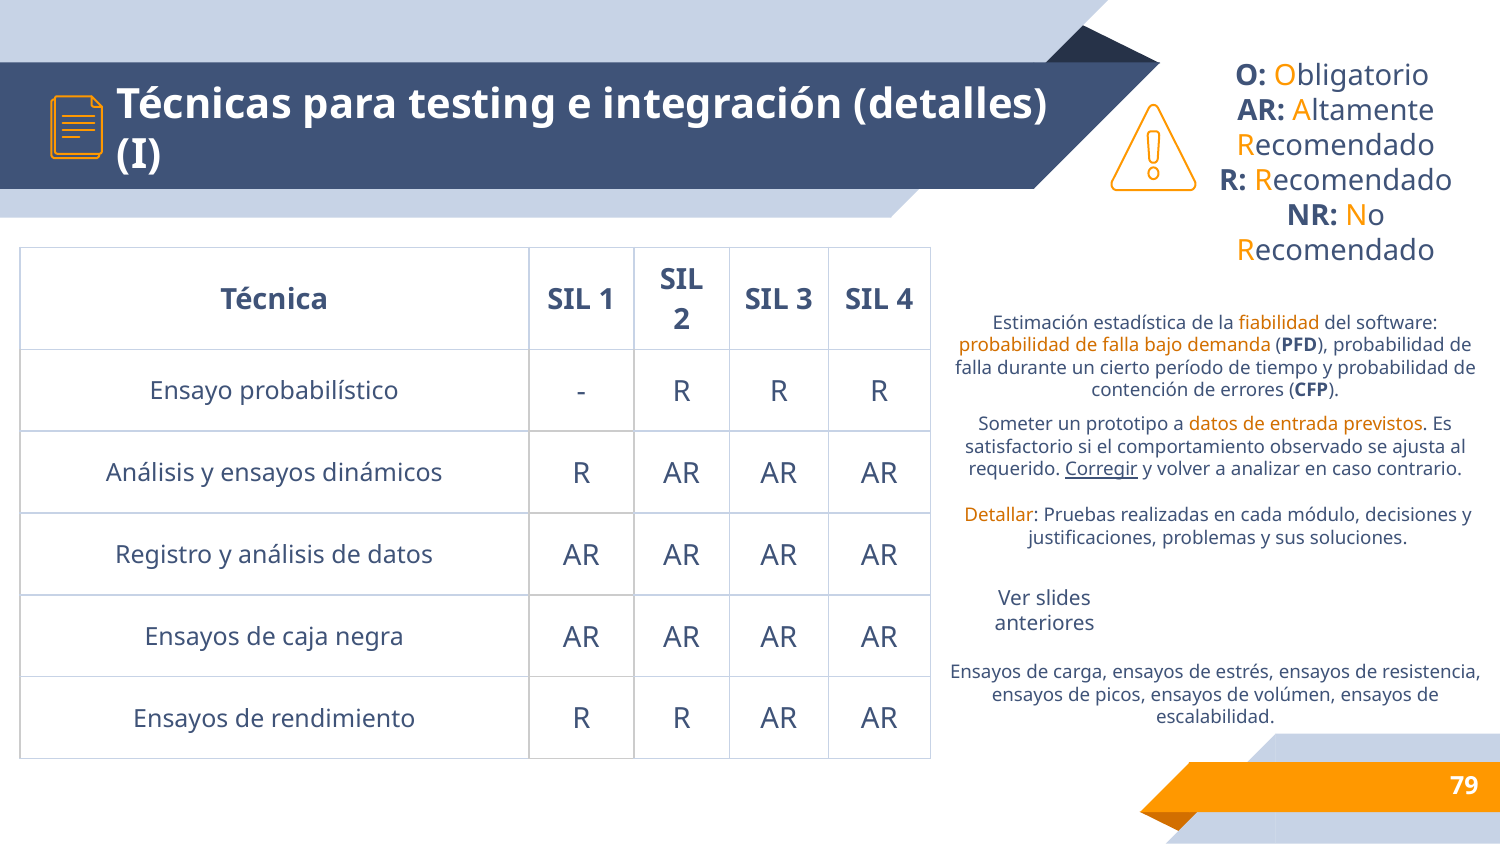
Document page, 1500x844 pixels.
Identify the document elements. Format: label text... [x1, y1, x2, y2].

table_header SIL 1 [530, 248, 633, 349]
subtitle Detallar: Pruebas realizadas en cada módulo, decisiones y justificaciones, problemas y sus soluciones. [930, 492, 1500, 559]
table_cell AR [829, 432, 930, 512]
slide_number ‹#› [1249, 760, 1494, 813]
table_cell Análisis y ensayos dinámicos [21, 432, 528, 512]
table_cell Ensayos de caja negra [21, 596, 528, 676]
table_cell R [530, 432, 633, 512]
table_cell R [635, 677, 729, 758]
table_header SIL 3 [730, 248, 828, 349]
table_cell AR [635, 596, 729, 676]
table_cell R [829, 350, 930, 430]
table_cell AR [730, 596, 828, 676]
title Técnicas para testing e integración (detalles) (I) [101, 64, 1066, 190]
table_cell AR [829, 596, 930, 676]
table_cell Ensayos de rendimiento [21, 677, 528, 758]
table_cell AR [730, 514, 828, 594]
table_cell AR [730, 432, 828, 512]
table_cell R [730, 350, 828, 430]
table_cell Ensayo probabilístico [21, 350, 528, 430]
table_cell AR [829, 677, 930, 758]
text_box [50, 96, 103, 159]
table_header SIL 2 [635, 248, 729, 349]
subtitle Ensayos de carga, ensayos de estrés, ensayos de resistencia, ensayos de picos, ensayos de volúmen, ensayos de escalabilidad. [930, 660, 1500, 728]
table_cell AR [829, 514, 930, 594]
subtitle O: Obligatorio AR: Altamente Recomendado R: Recomendado NR: No Recomendado [1172, 64, 1500, 256]
table_cell AR [530, 596, 633, 676]
table_cell AR [530, 514, 633, 594]
table_header Técnica [21, 248, 528, 349]
table_cell AR [635, 514, 729, 594]
table_cell Registro y análisis de datos [21, 514, 528, 594]
table_cell AR [730, 677, 828, 758]
table_cell R [635, 350, 729, 430]
table_cell AR [635, 432, 729, 512]
subtitle Someter un prototipo a datos de entrada previstos. Es satisfactorio si el comportamiento observado se ajusta al requerido. Corregir y volver a analizar en caso contrario. [930, 412, 1500, 480]
subtitle Estimación estadística de la fiabilidad del software: probabilidad de falla bajo demanda (PFD), probabilidad de falla durante un cierto período de tiempo y probabilidad de contención de errores (CFP). [930, 301, 1500, 411]
subtitle Ver slides anteriores [930, 576, 1159, 644]
table_cell R [530, 677, 633, 758]
table_cell - [530, 350, 633, 430]
table_header SIL 4 [829, 248, 930, 349]
